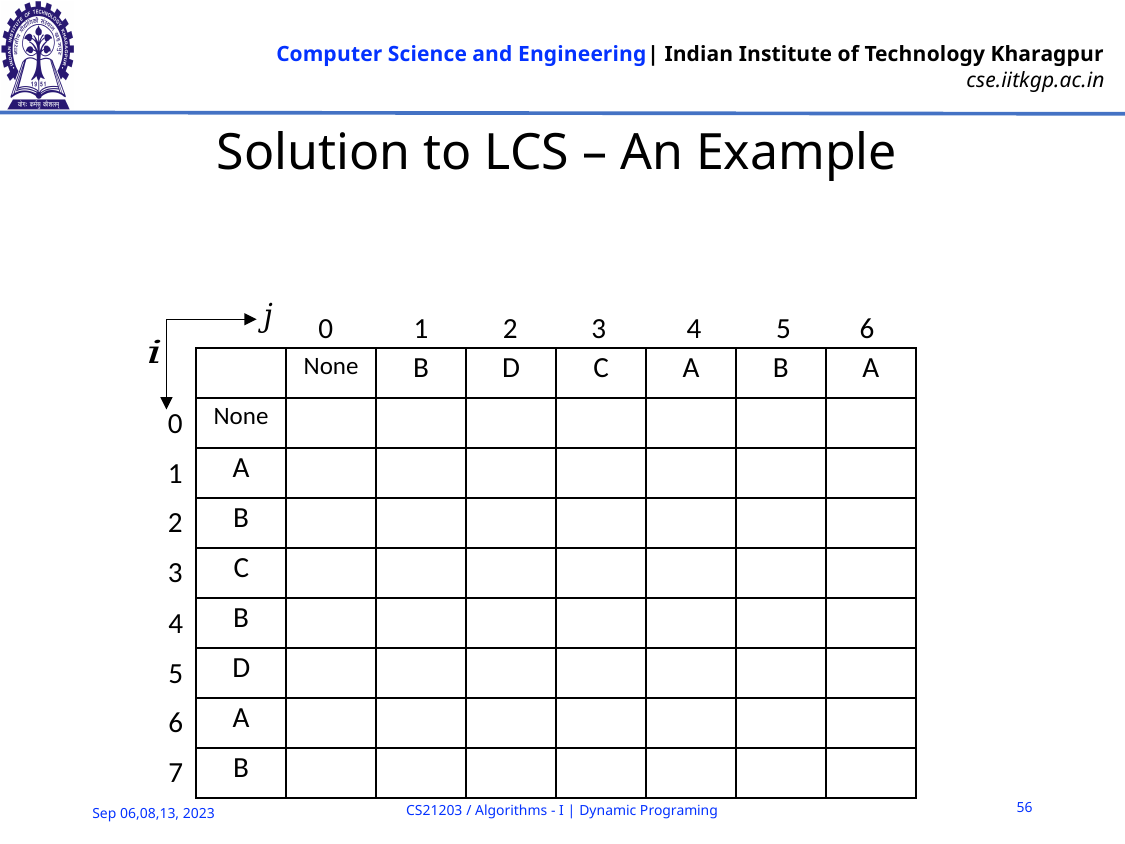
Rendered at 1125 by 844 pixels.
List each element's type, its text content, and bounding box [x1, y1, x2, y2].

footer CS21203 / Algorithms - I | Dynamic Programing [185, 787, 940, 833]
table_cell [827, 399, 915, 447]
table_cell [557, 399, 645, 447]
table_cell [467, 599, 555, 647]
table_header C [557, 349, 645, 397]
table_cell [557, 749, 645, 797]
table_cell [377, 749, 465, 797]
table_cell [557, 649, 645, 697]
table_cell [647, 699, 735, 747]
table_cell [287, 499, 375, 547]
table_cell [287, 399, 375, 447]
table_cell [557, 449, 645, 497]
text_box 2 [153, 495, 198, 546]
table_cell [737, 749, 825, 797]
slide_number 56 [992, 785, 1048, 831]
table_cell [647, 599, 735, 647]
table_cell [737, 449, 825, 497]
table_cell [647, 749, 735, 797]
table_cell [467, 499, 555, 547]
table_header [274, 349, 285, 397]
text_box 3 [153, 546, 198, 596]
text_box 4 [671, 302, 717, 352]
table_cell [287, 649, 375, 697]
table_cell [377, 499, 465, 547]
table_cell [287, 699, 375, 747]
table_cell [827, 499, 915, 547]
table_cell [377, 699, 465, 747]
table_cell [737, 399, 825, 447]
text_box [146, 298, 274, 410]
table_cell [467, 649, 555, 697]
table_cell [647, 499, 735, 547]
table_header B [377, 349, 465, 397]
table_cell [287, 449, 375, 497]
text_box 5 [761, 302, 806, 352]
text_box 1 [153, 446, 198, 495]
table_cell [287, 549, 375, 597]
text_box 0 [153, 410, 198, 446]
table_cell [737, 649, 825, 697]
table_cell [287, 749, 375, 797]
text_box 4 [153, 596, 198, 647]
table_cell [827, 649, 915, 697]
table_cell [647, 549, 735, 597]
table_header A [827, 349, 915, 397]
table_cell [827, 749, 915, 797]
table_cell [737, 699, 825, 747]
text_box 6 [153, 695, 198, 746]
table_cell [827, 449, 915, 497]
table_cell [827, 699, 915, 747]
table_cell [737, 599, 825, 647]
table_cell B [198, 499, 285, 547]
table_cell [467, 449, 555, 497]
table_cell None [198, 399, 285, 447]
text_box 0 [303, 302, 348, 352]
table_cell C [198, 549, 285, 597]
table_cell [467, 549, 555, 597]
table_cell [467, 699, 555, 747]
title Solution to LCS – An Example [35, 78, 1078, 221]
text_box 2 [488, 302, 533, 352]
table_header A [647, 349, 735, 397]
table_cell [827, 549, 915, 597]
table_cell B [197, 749, 285, 797]
table_cell A [198, 699, 285, 747]
table_cell [647, 449, 735, 497]
table_cell [647, 399, 735, 447]
table_cell D [198, 649, 285, 697]
table_cell [737, 549, 825, 597]
picture [1, 1, 74, 110]
table_cell [827, 599, 915, 647]
table_cell B [198, 599, 285, 647]
table_cell [557, 499, 645, 547]
table_cell A [198, 449, 285, 497]
table_header D [467, 349, 555, 397]
text_box 6 [844, 302, 890, 352]
table_cell [467, 399, 555, 447]
text_box 3 [576, 302, 622, 352]
table_cell [557, 549, 645, 597]
table_cell [287, 599, 375, 647]
table_header None [287, 349, 375, 397]
table_cell [647, 649, 735, 697]
table_cell [377, 599, 465, 647]
text_box 5 [153, 647, 198, 695]
table_cell [467, 749, 555, 797]
table_cell [377, 649, 465, 697]
table_cell [557, 699, 645, 747]
table_cell [377, 549, 465, 597]
table_header B [737, 349, 825, 397]
table_cell [377, 449, 465, 497]
text_box 1 [398, 302, 444, 352]
table_cell [377, 399, 465, 447]
table_cell [557, 599, 645, 647]
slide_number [77, 798, 274, 844]
table_cell [737, 499, 825, 547]
text_box 7 [153, 746, 198, 796]
